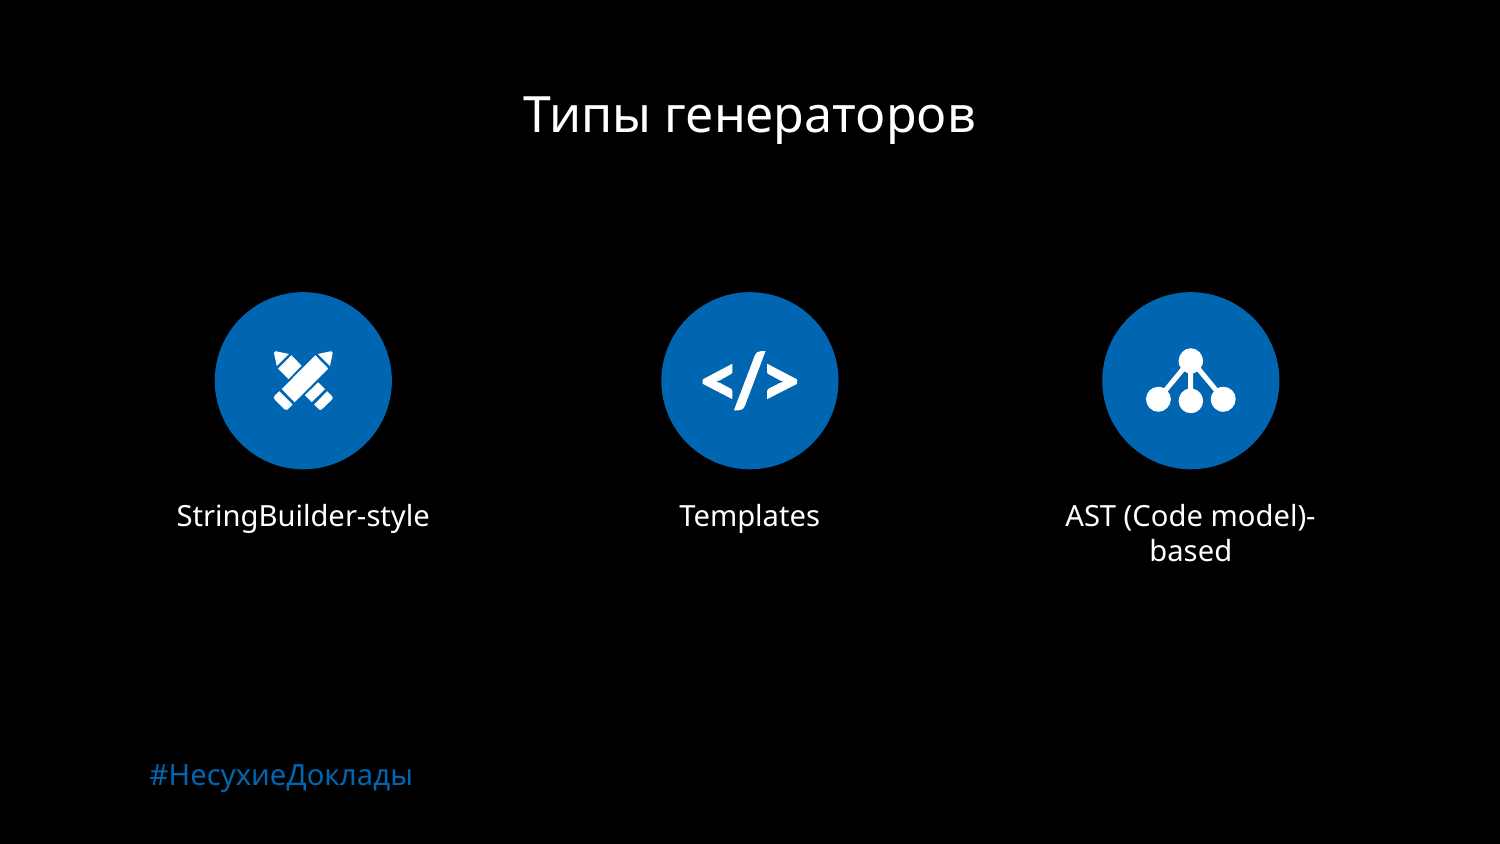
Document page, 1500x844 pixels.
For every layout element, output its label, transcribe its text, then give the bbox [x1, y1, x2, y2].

text_box Типы генераторов [200, 77, 1300, 217]
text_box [591, 291, 909, 632]
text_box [144, 291, 462, 618]
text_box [1032, 291, 1350, 632]
text_box #НесухиеДоклады [134, 741, 627, 822]
